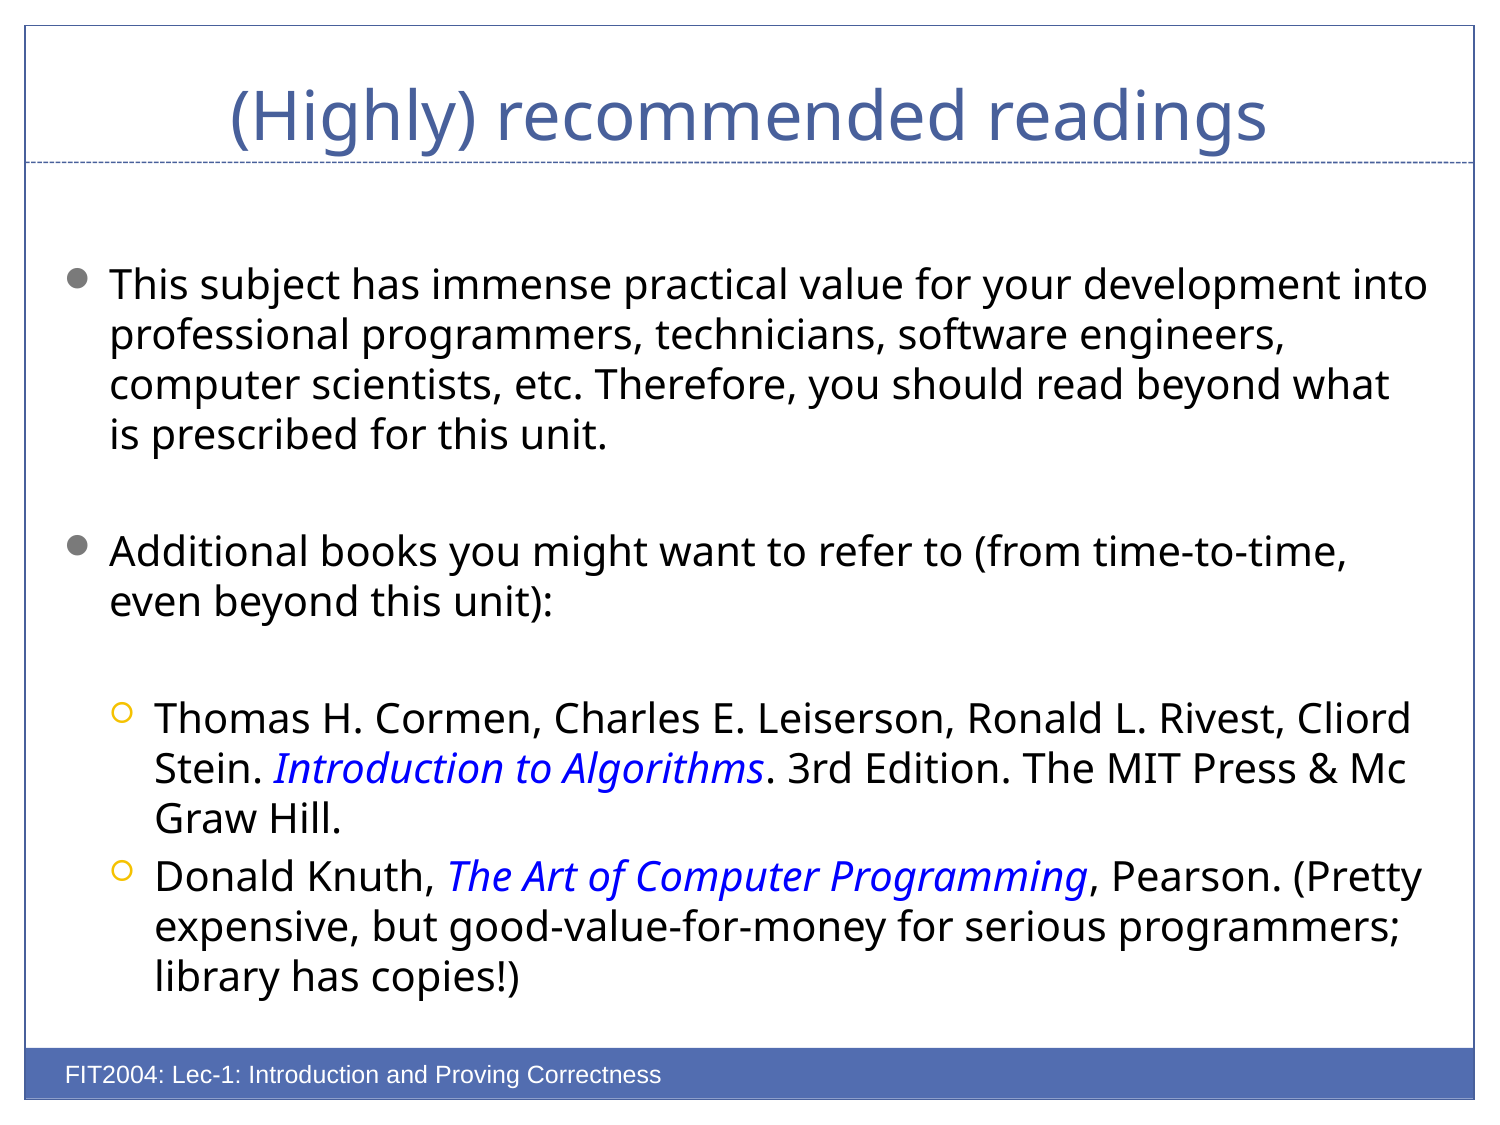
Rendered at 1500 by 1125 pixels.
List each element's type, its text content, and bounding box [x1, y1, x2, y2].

list This subject has immense practical value for your development into professional programmers, technicians, software engineers, computer scientists, etc. Therefore, you should read beyond what is prescribed for this unit. Additional books you might want to refer to (from time-to-time, even beyond this unit): Thomas H. Cormen, Charles E. Leiserson, Ronald L. Rivest, Cliord Stein. Introduction to Algorithms. 3rd Edition. The MIT Press & Mc Graw Hill. Donald Knuth, The Art of Computer Programming, Pearson. (Pretty expensive, but good-value-for-money for serious programmers; library has copies!) [49, 250, 1445, 1001]
footer FIT2004: Lec-1: Introduction and Proving Correctness [50, 1051, 800, 1112]
title (Highly) recommended readings [49, 37, 1450, 162]
